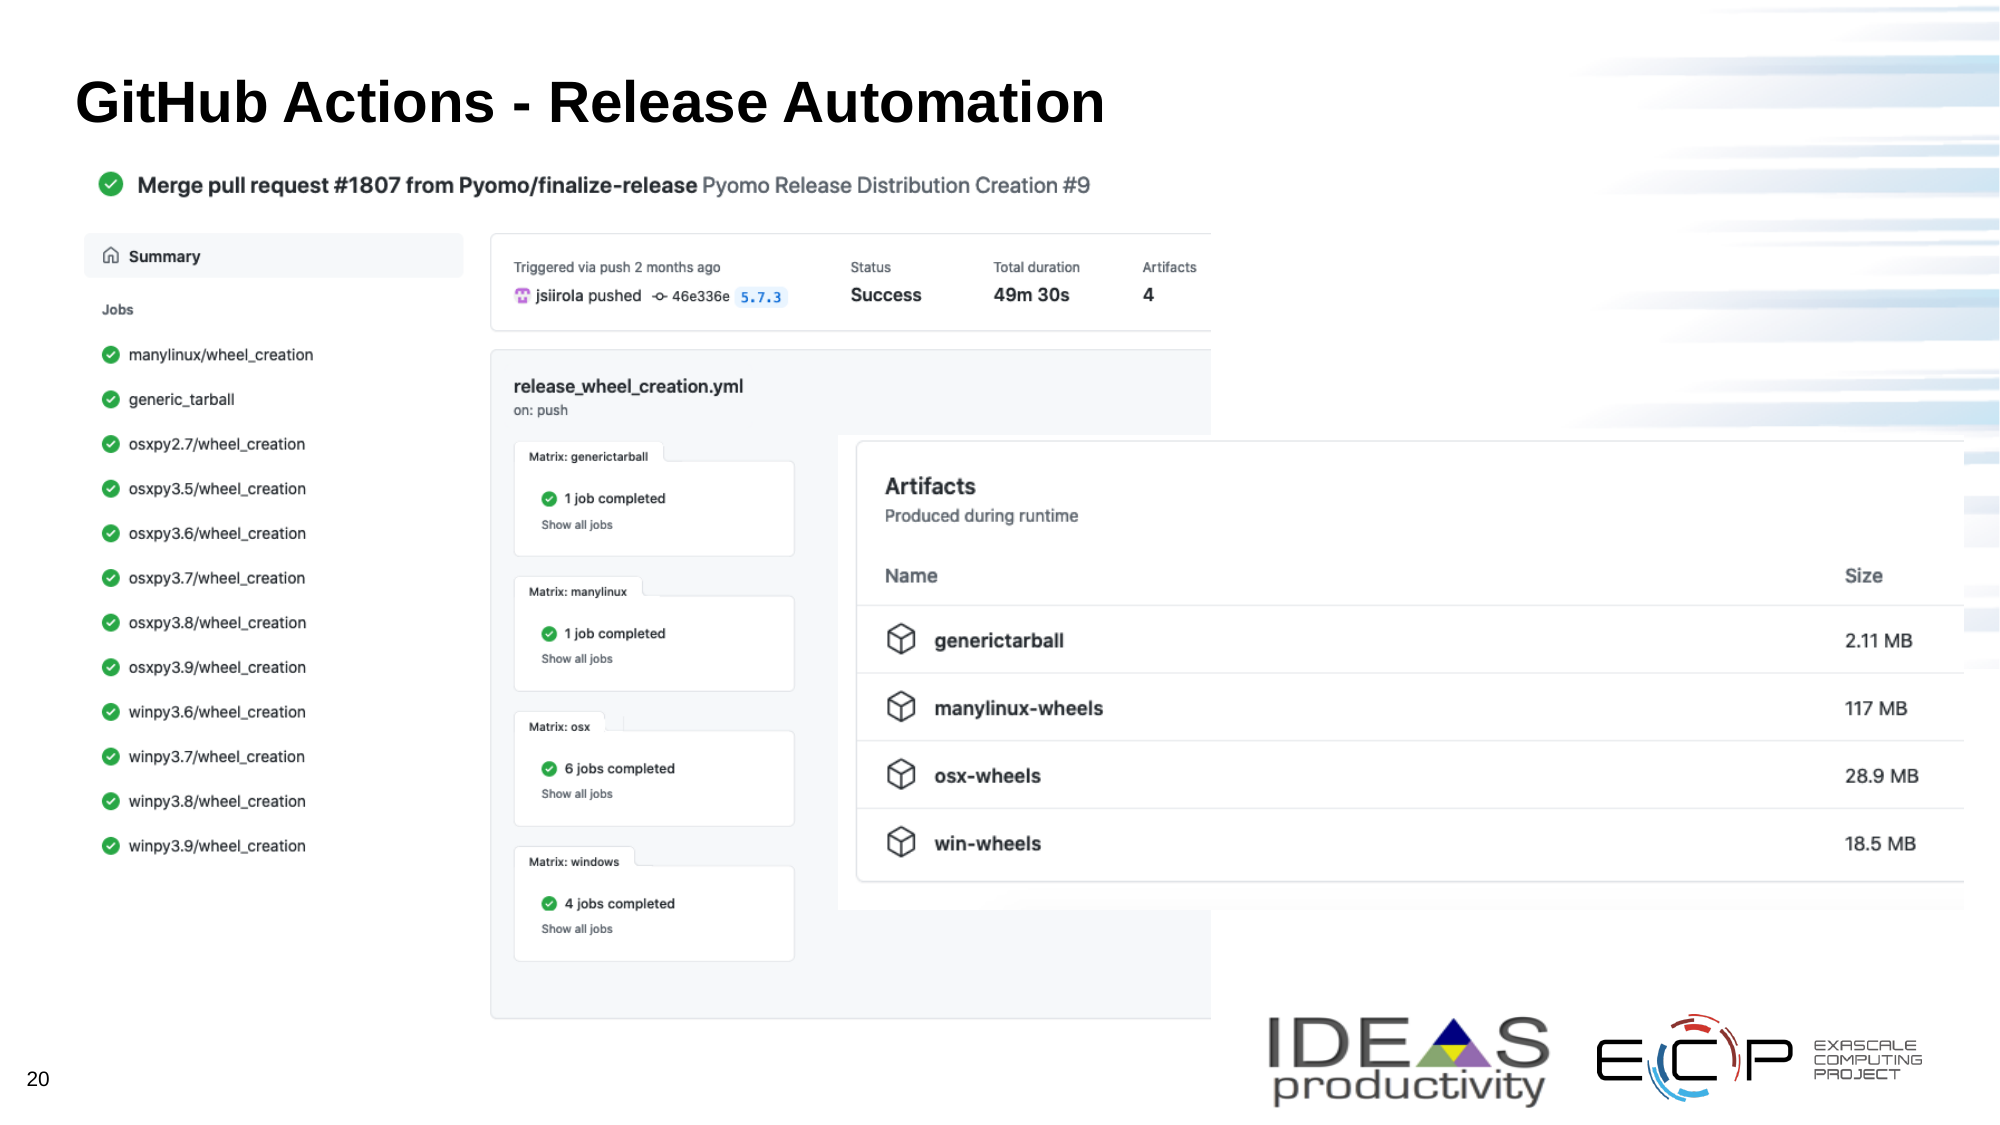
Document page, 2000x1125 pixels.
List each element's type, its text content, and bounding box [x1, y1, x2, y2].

picture [73, 0, 2000, 1029]
picture [1597, 1014, 1922, 1102]
picture [1257, 1009, 1560, 1115]
title GitHub Actions - Release Automation [59, 67, 1926, 218]
